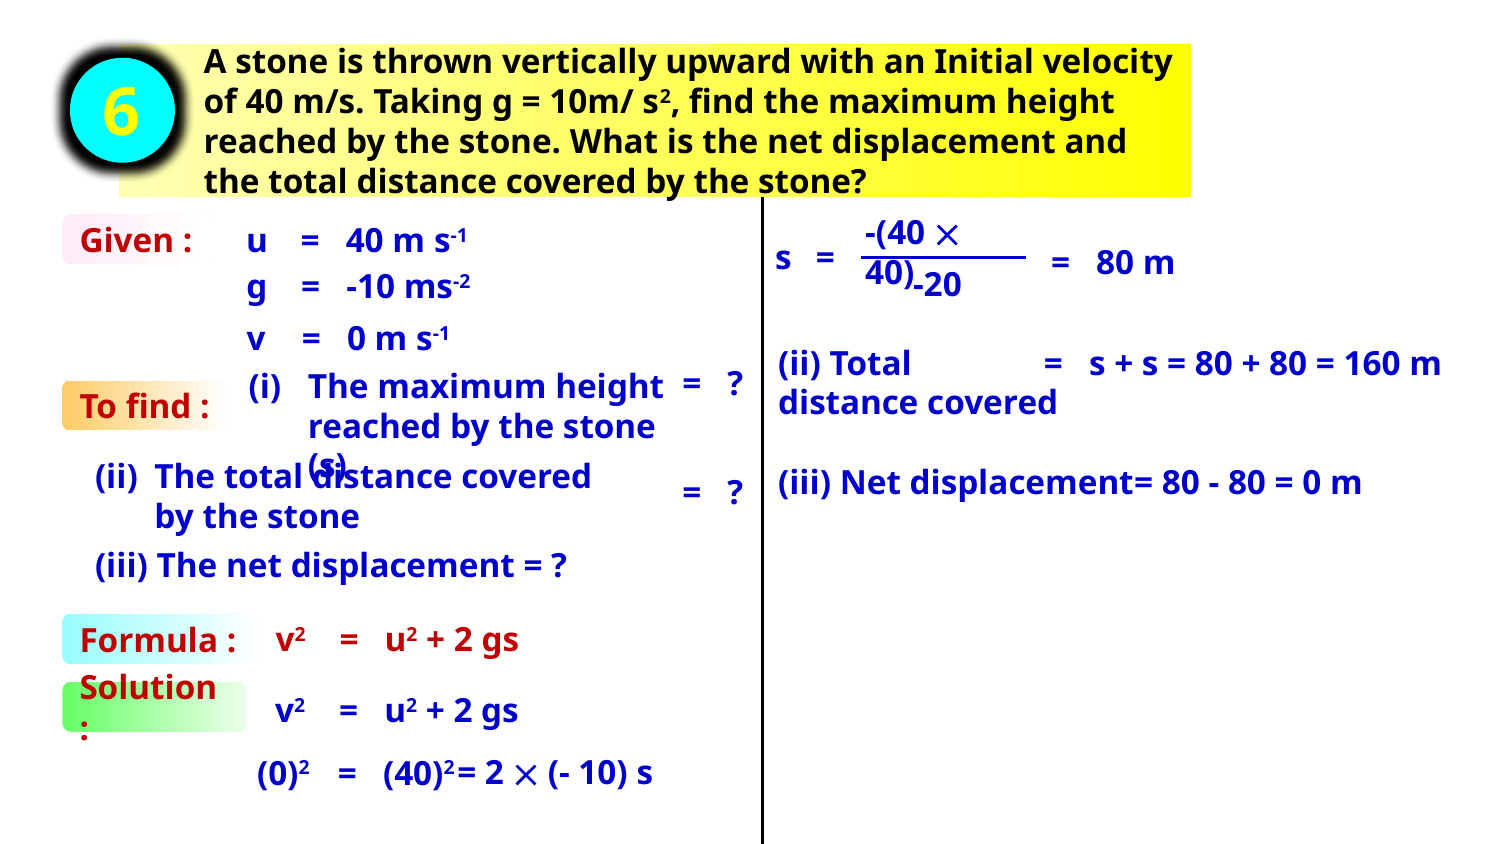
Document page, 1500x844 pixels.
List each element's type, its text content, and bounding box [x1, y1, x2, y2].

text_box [119, 43, 1194, 198]
text_box = 2  (- 10) s [442, 743, 668, 799]
text_box (iii) The net displacement = ? [80, 536, 649, 592]
text_box s [766, 229, 801, 284]
text_box v2 [260, 682, 324, 737]
text_box Solution : [60, 679, 250, 734]
text_box v2 [260, 610, 324, 666]
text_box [69, 57, 176, 163]
text_box (0)2 [242, 744, 323, 800]
text_box = 0 m s-1 [287, 310, 465, 357]
text_box Given : [60, 212, 218, 267]
text_box g [231, 257, 286, 310]
text_box = 80 m [1036, 233, 1191, 289]
text_box To find : [60, 378, 233, 433]
text_box = ? [667, 355, 757, 410]
text_box (ii) The total distance covered by the stone [80, 447, 649, 536]
text_box = u2 + 2 gs [324, 682, 534, 737]
text_box = 80 - 80 = 0 m [1119, 453, 1378, 509]
text_box = -10 ms-2 [286, 257, 486, 313]
text_box = [801, 229, 845, 284]
text_box Formula : [60, 611, 260, 666]
text_box (i) The maximum height reached by the stone (s) [233, 357, 688, 492]
text_box = (40)2 [323, 744, 470, 800]
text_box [850, 203, 1026, 312]
text_box u [231, 211, 285, 257]
text_box (ii) Total distance covered [766, 334, 1075, 429]
text_box = ? [667, 463, 757, 519]
text_box = 40 m s-1 [285, 211, 483, 257]
text_box = s + s = 80 + 80 = 160 m [1029, 334, 1458, 389]
text_box = u2 + 2 gs [324, 610, 535, 666]
text_box v [231, 310, 287, 365]
text_box (iii) Net displacement [766, 453, 1119, 509]
